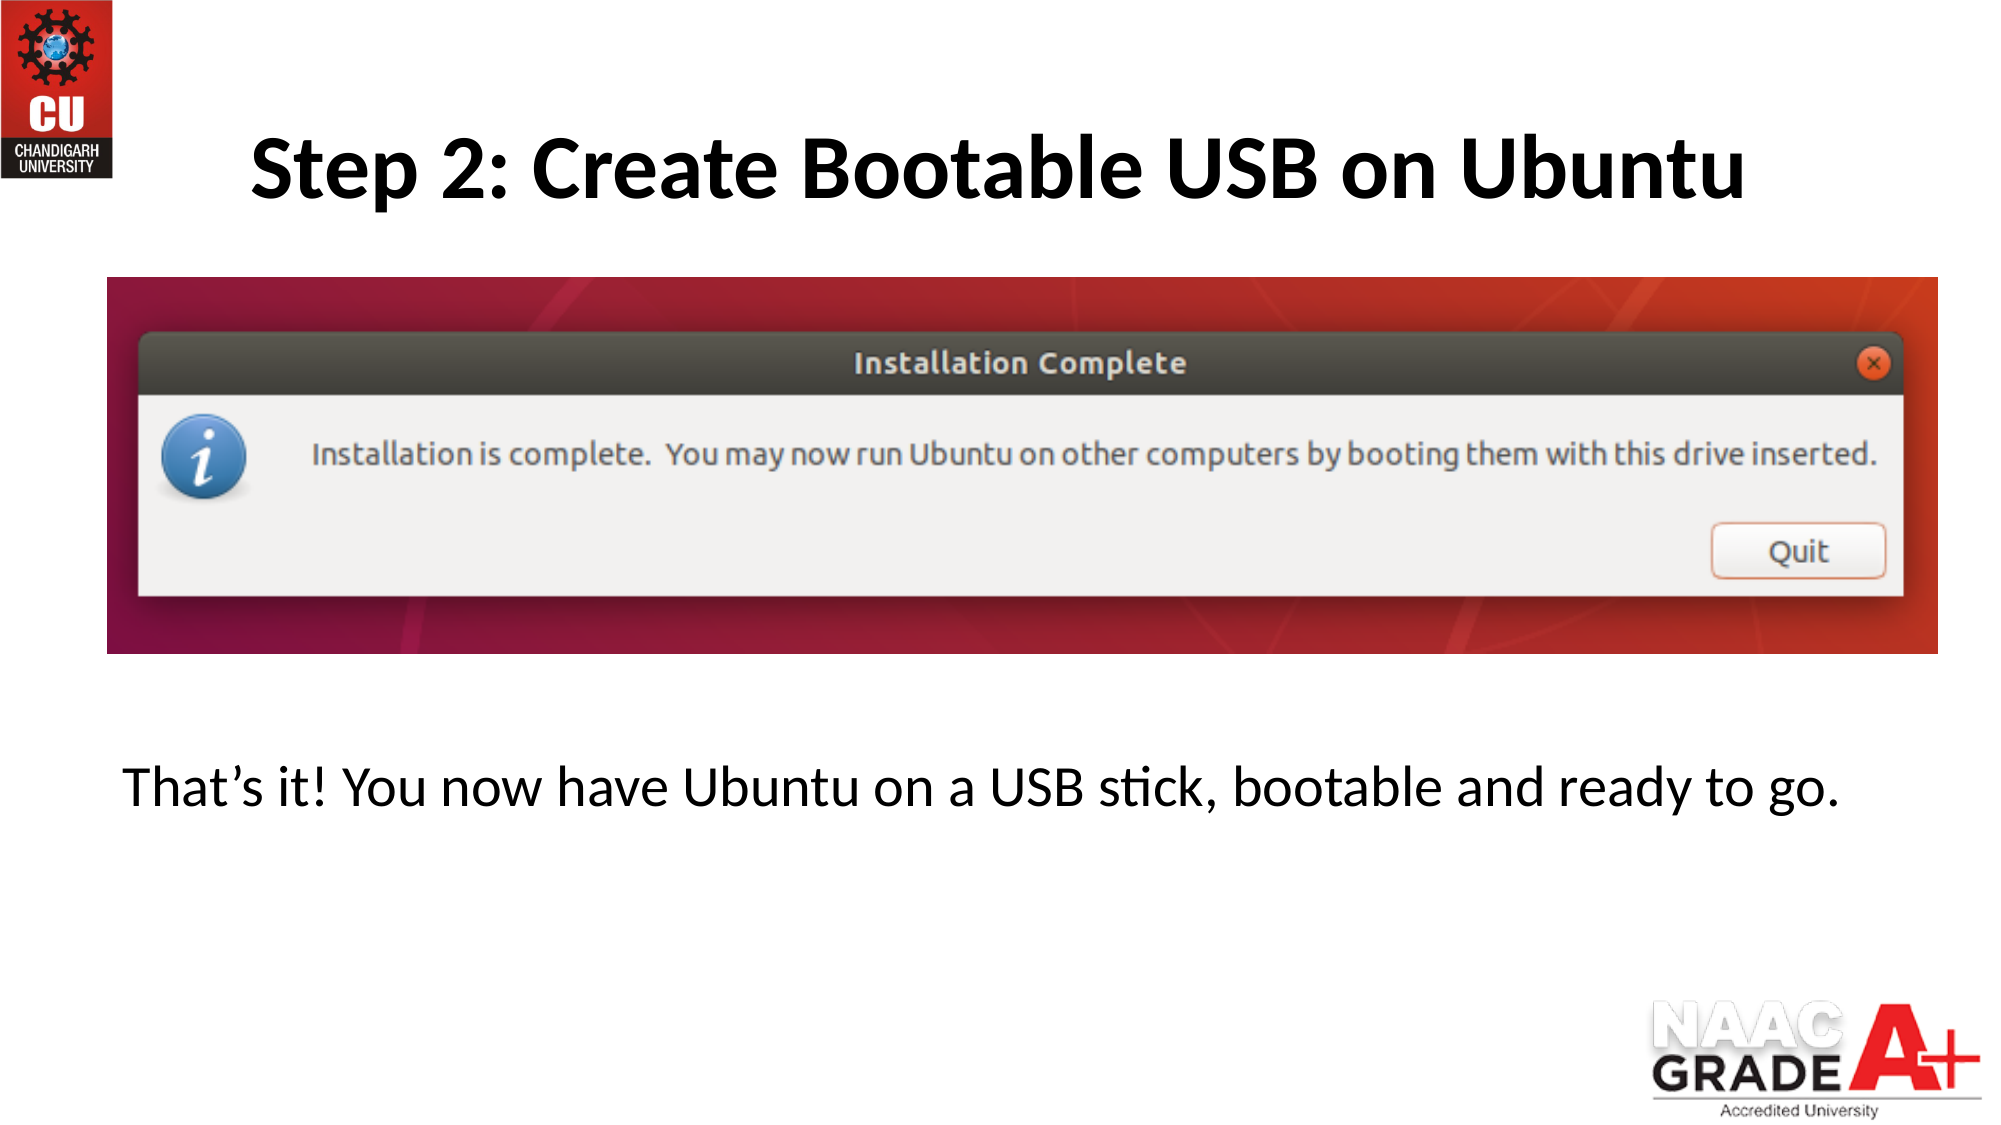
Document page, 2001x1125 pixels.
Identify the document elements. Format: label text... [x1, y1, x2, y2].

title Step 2: Create Bootable USB on Ubuntu [137, 59, 1863, 277]
picture [1638, 995, 1998, 1125]
list That’s it! You now have Ubuntu on a USB stick, bootable and ready to go. [107, 748, 1996, 872]
picture [0, 0, 113, 179]
picture [107, 277, 1938, 654]
